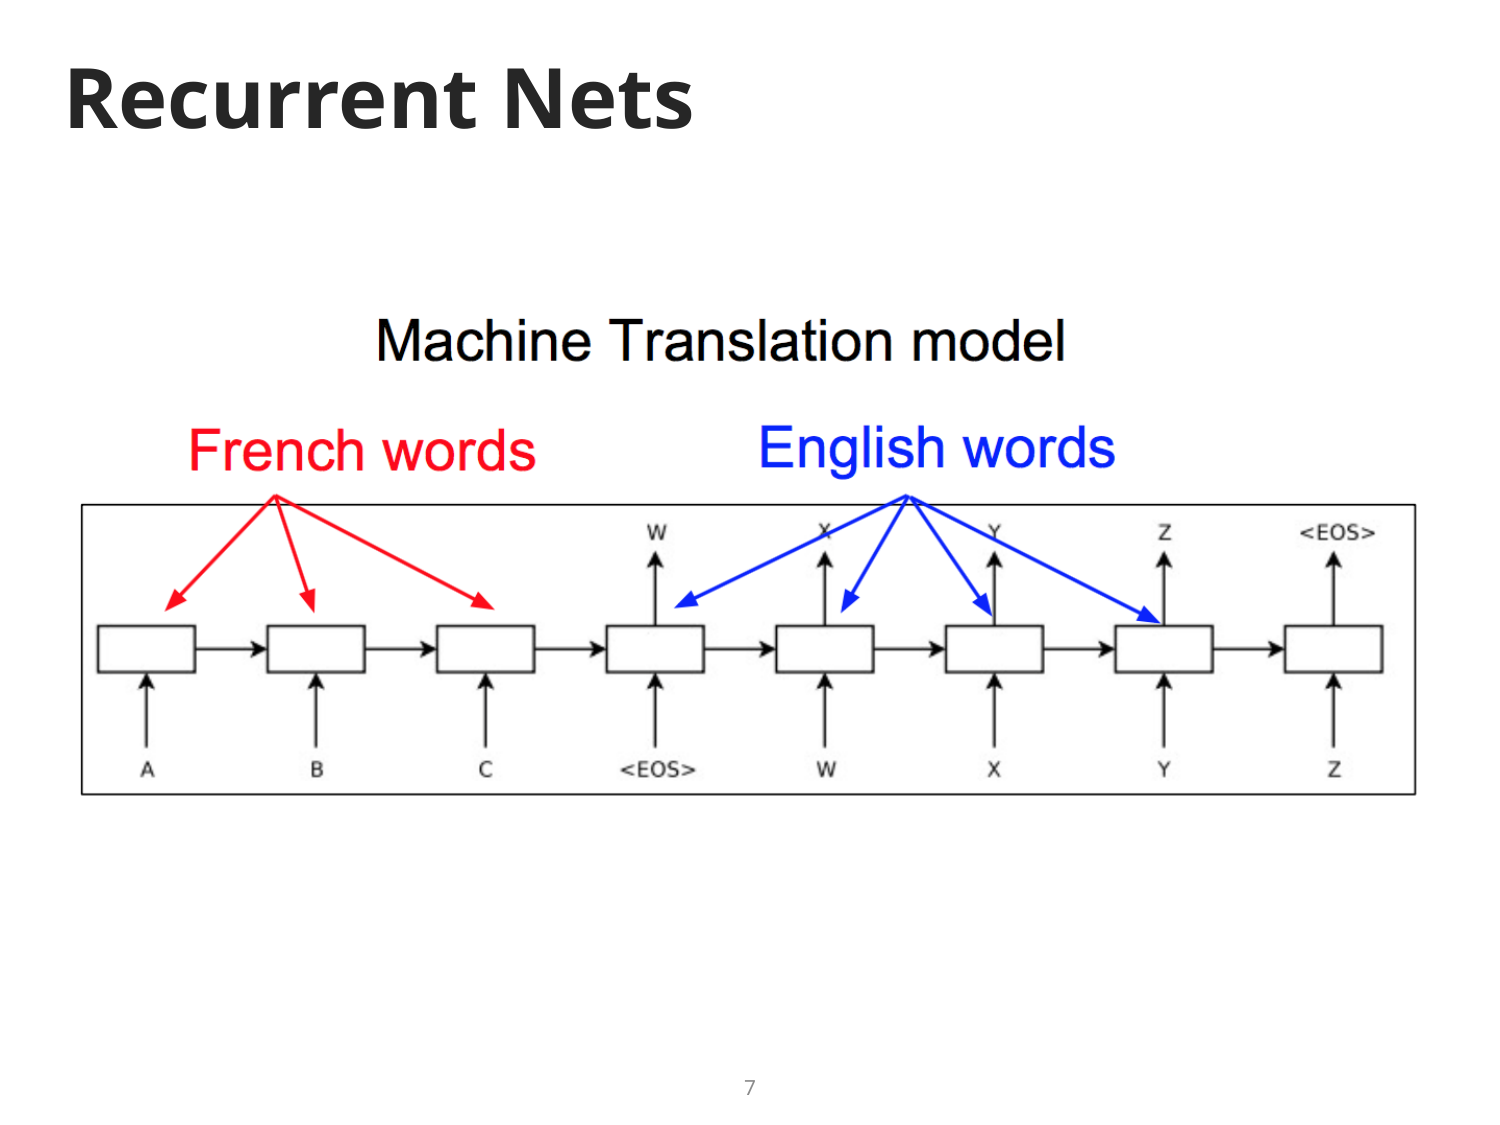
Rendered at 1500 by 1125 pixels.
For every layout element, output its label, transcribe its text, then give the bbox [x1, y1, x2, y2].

picture [53, 297, 1446, 828]
slide_number 7 [575, 1058, 925, 1119]
title Recurrent Nets [48, 41, 1456, 149]
